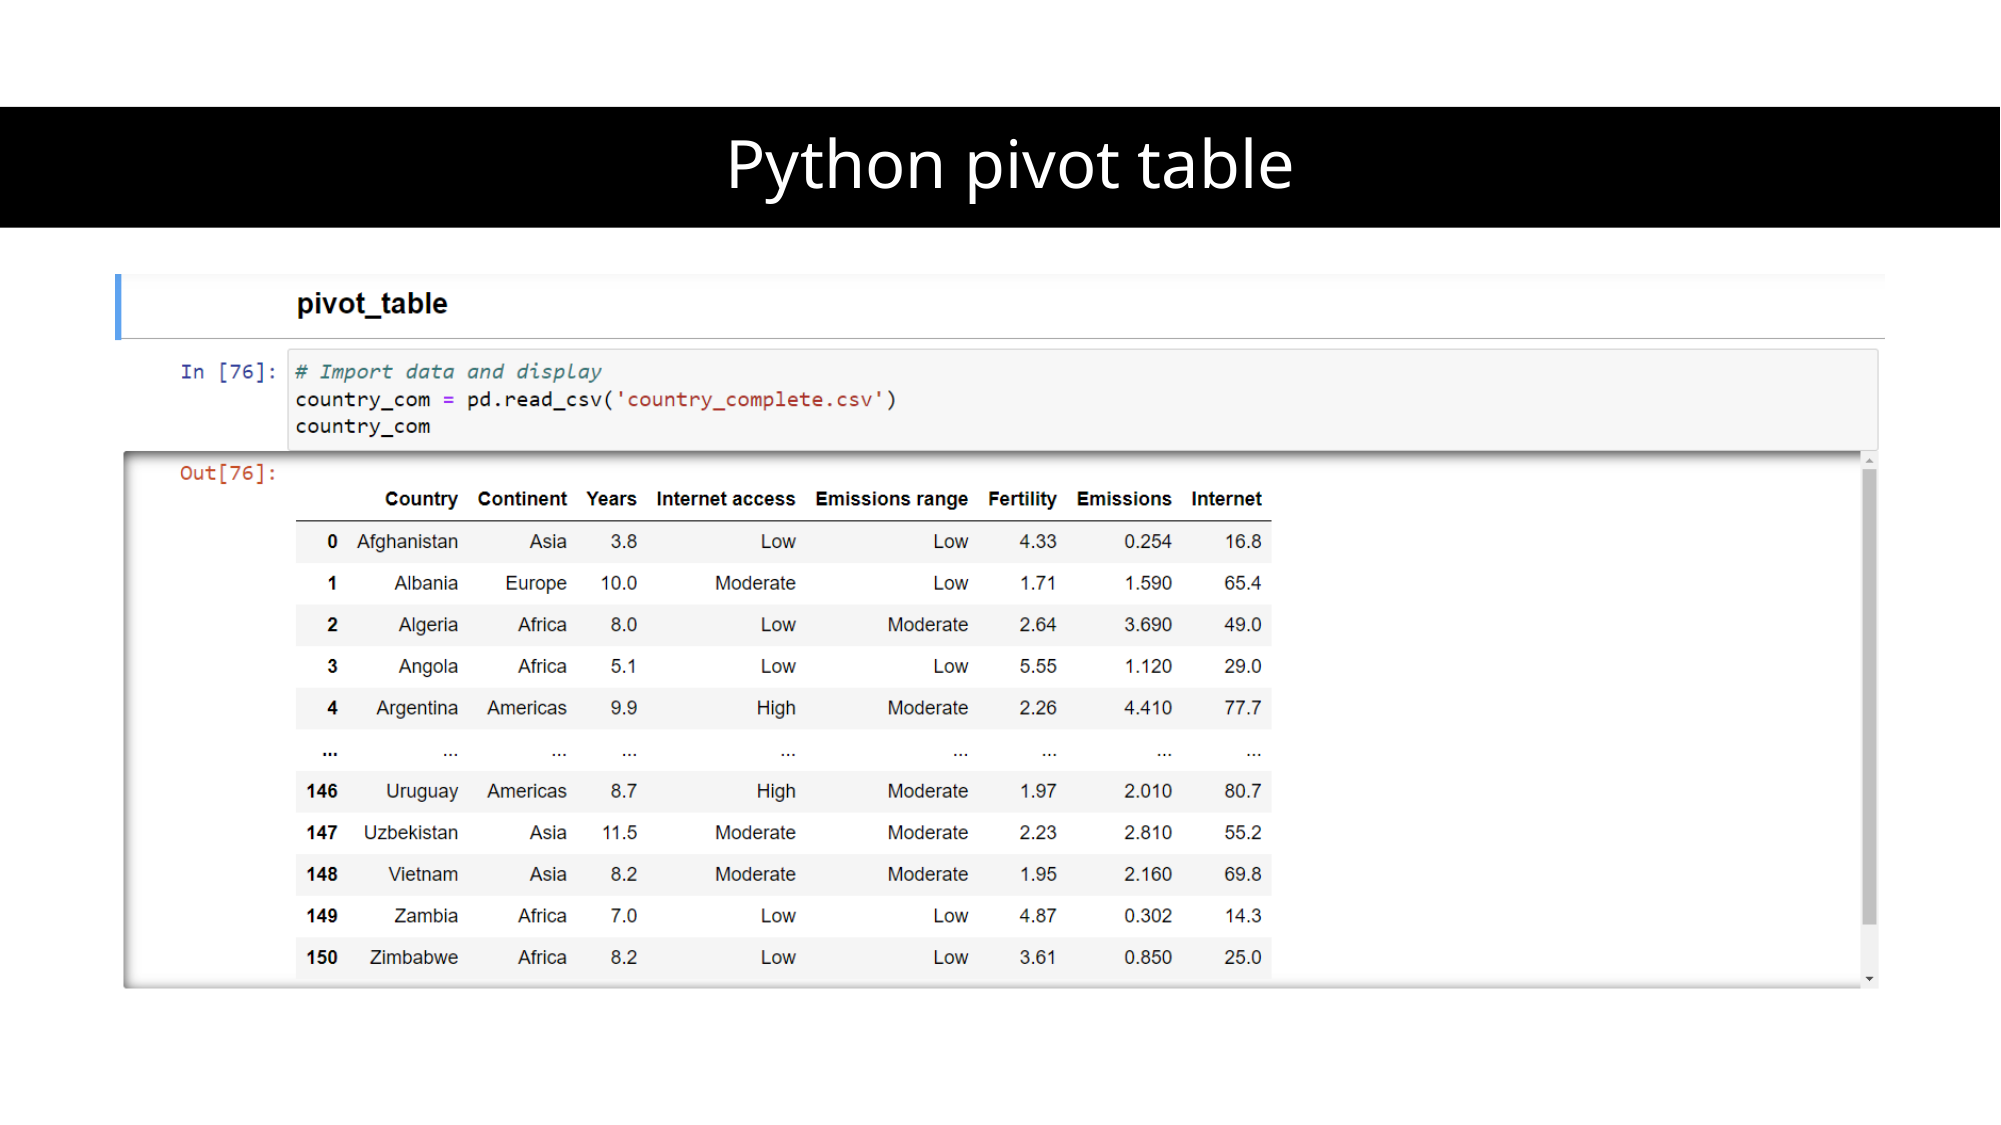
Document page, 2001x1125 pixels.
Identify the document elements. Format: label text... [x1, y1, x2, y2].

picture [115, 274, 1885, 996]
text_box [0, 106, 2000, 229]
title Python pivot table [91, 105, 1931, 228]
